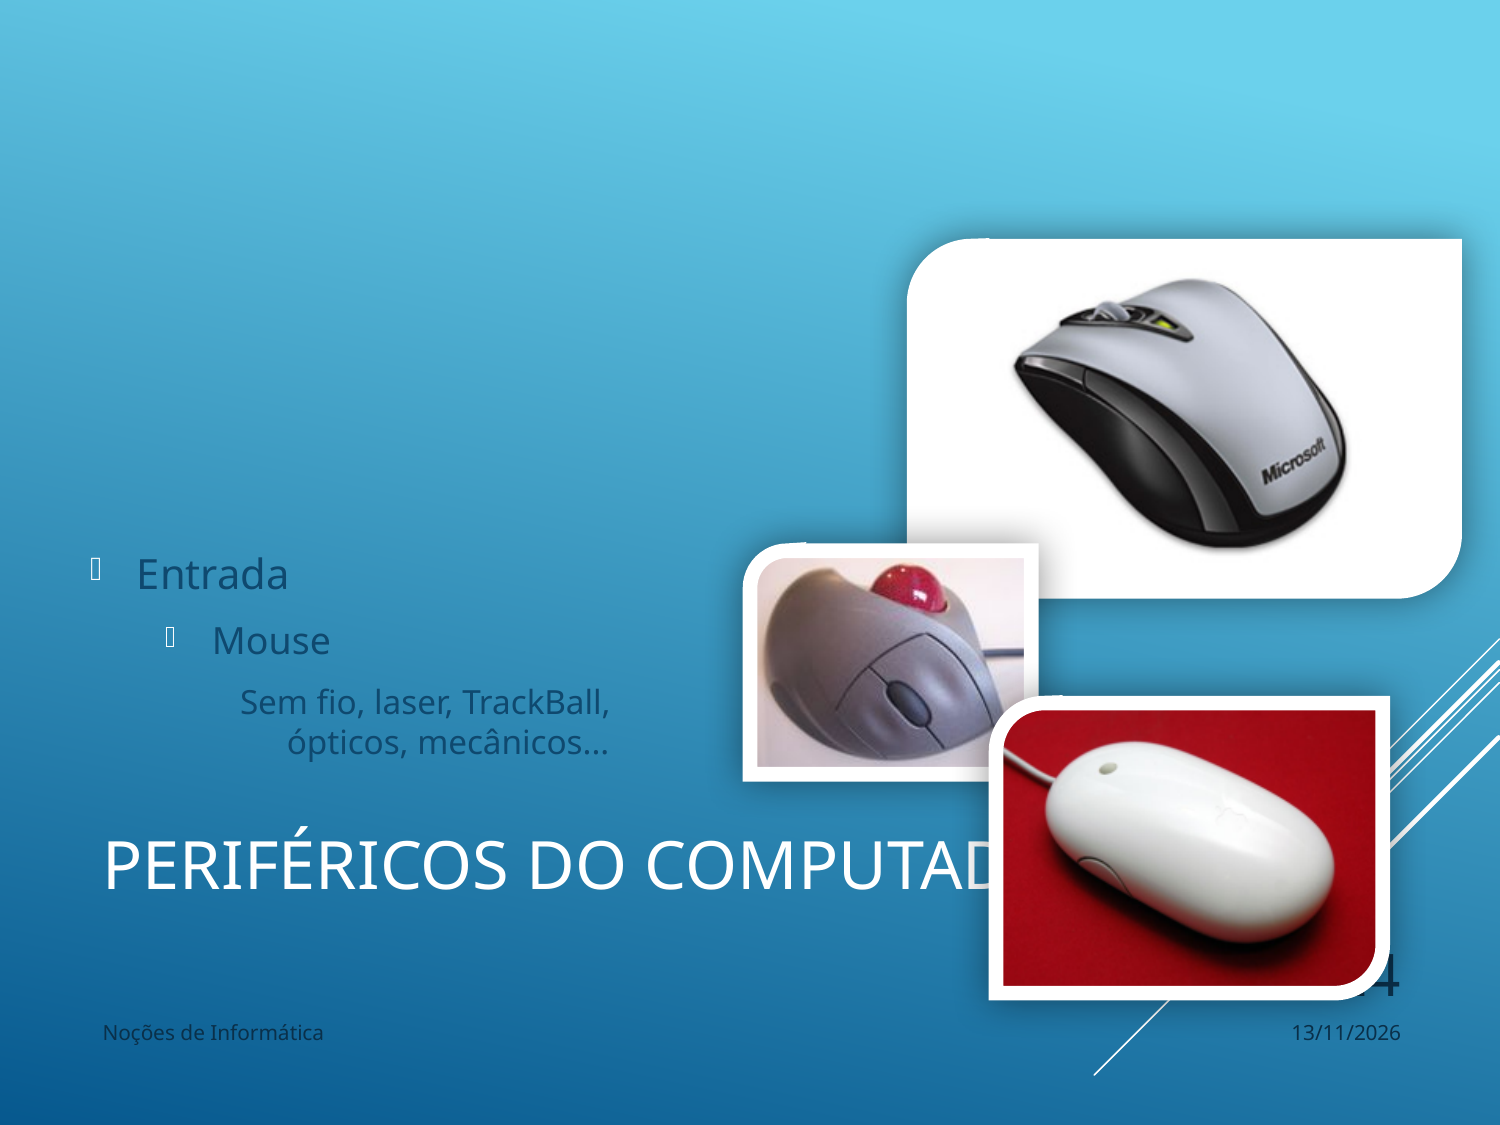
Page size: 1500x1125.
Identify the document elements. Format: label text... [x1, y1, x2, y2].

title Periféricos do computador [750, 805, 964, 988]
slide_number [1218, 1025, 1416, 1073]
slide_number 24 [1351, 951, 1416, 1025]
footer Noções de Informática [87, 1012, 1041, 1073]
picture [749, 245, 1455, 994]
list Entrada Mouse Sem fio, laser, TrackBall, ópticos, mecânicos... [75, 308, 750, 1059]
